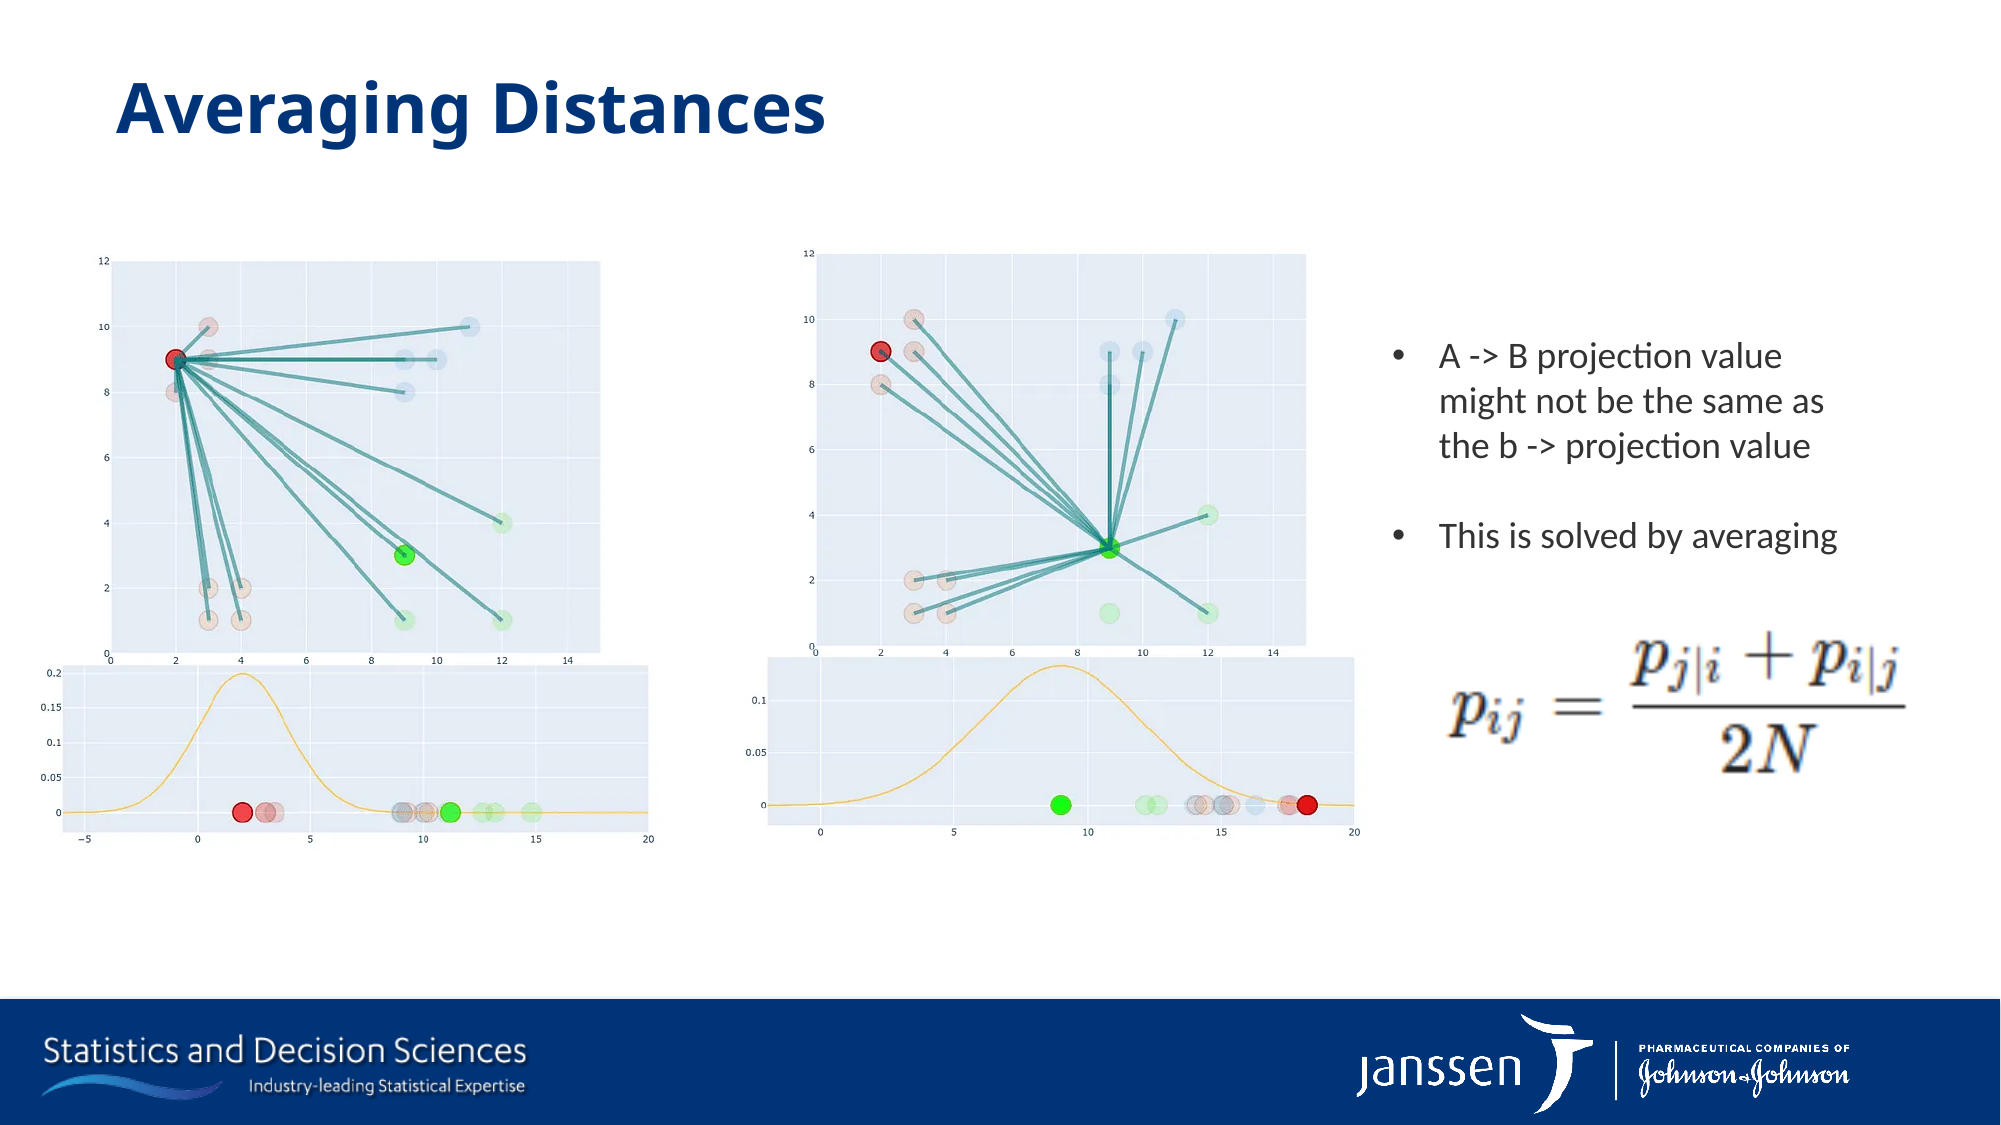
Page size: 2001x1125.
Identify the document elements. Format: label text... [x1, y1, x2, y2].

picture [705, 176, 1945, 887]
text_box A -> B projection value might not be the same as the b -> projection value This is solved by averaging [1421, 324, 1863, 564]
picture [41, 1033, 532, 1103]
title Averaging Distances [101, 24, 1905, 188]
picture [1316, 972, 1890, 1125]
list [0, 184, 703, 894]
